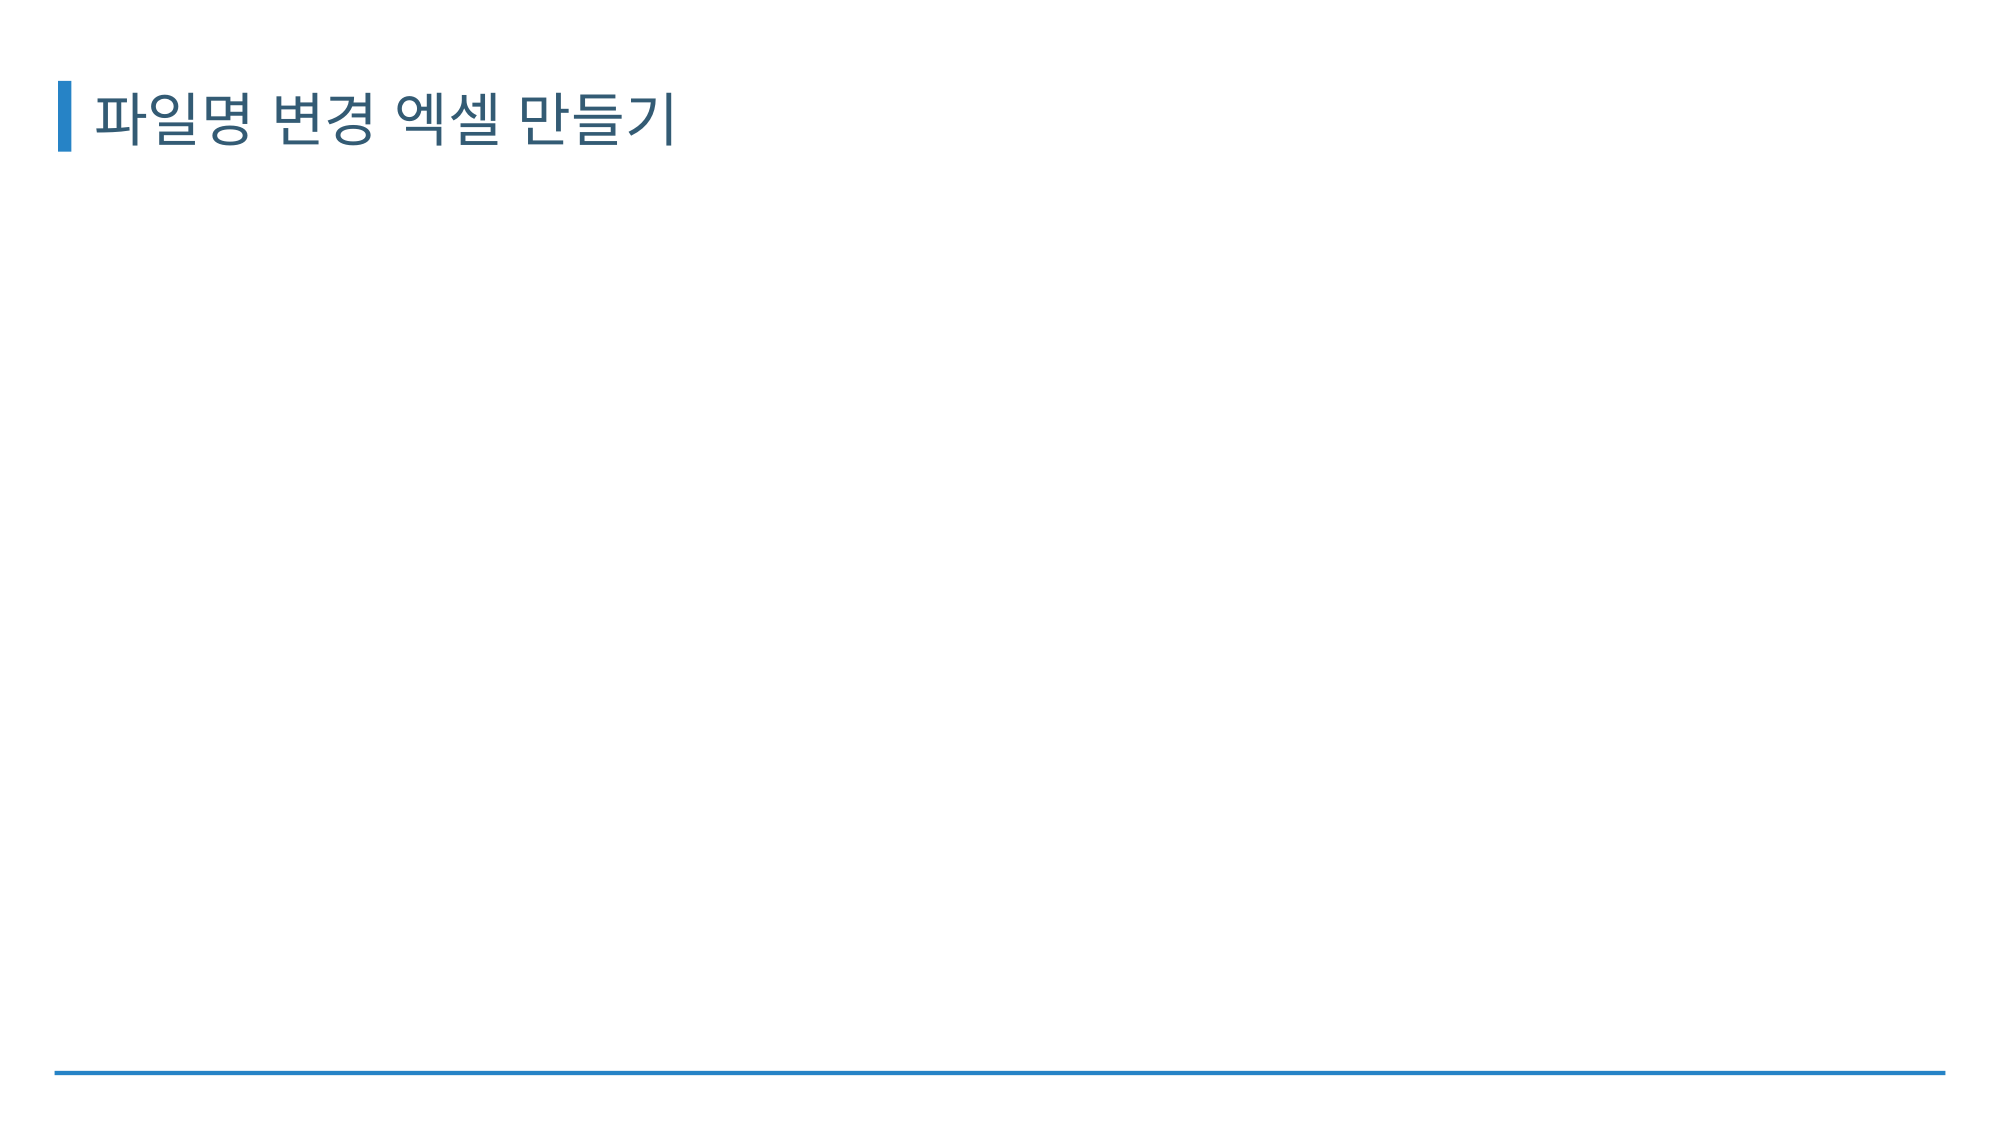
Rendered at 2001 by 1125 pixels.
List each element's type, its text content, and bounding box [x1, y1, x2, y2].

title 파일명 변경 엑셀 만들기 [79, 67, 1942, 165]
